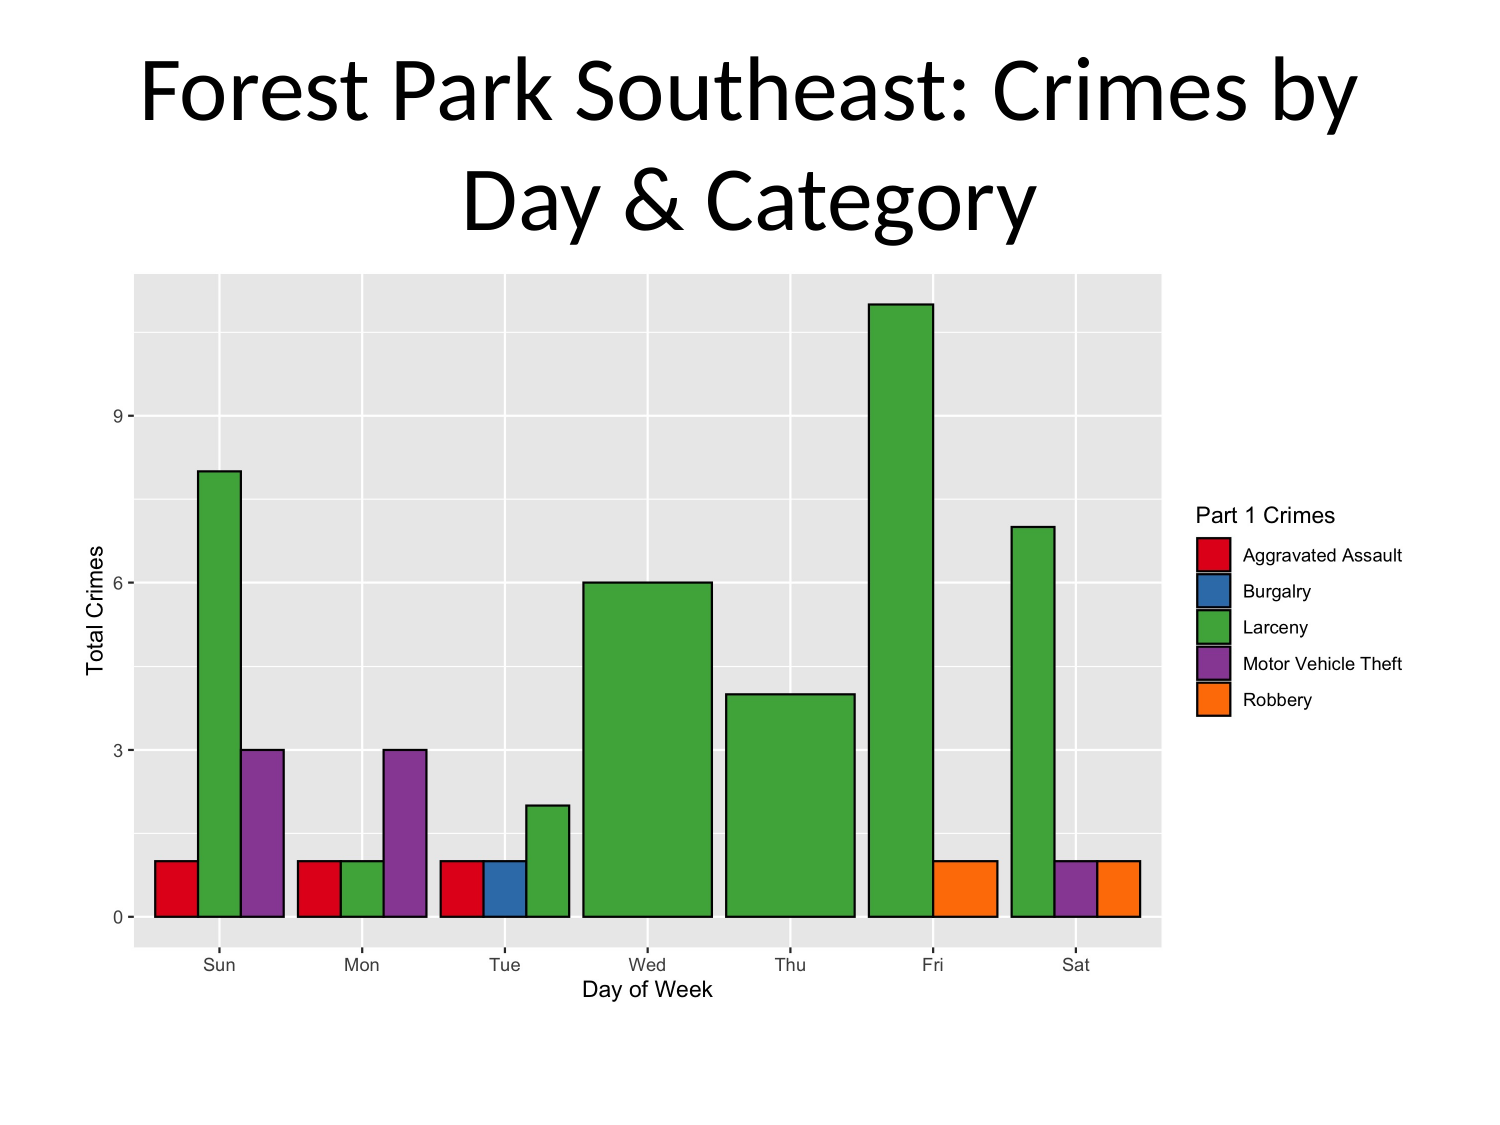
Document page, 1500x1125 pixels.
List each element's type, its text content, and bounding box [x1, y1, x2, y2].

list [74, 262, 1426, 1013]
title Forest Park Southeast: Crimes by Day & Category [75, 45, 1425, 233]
